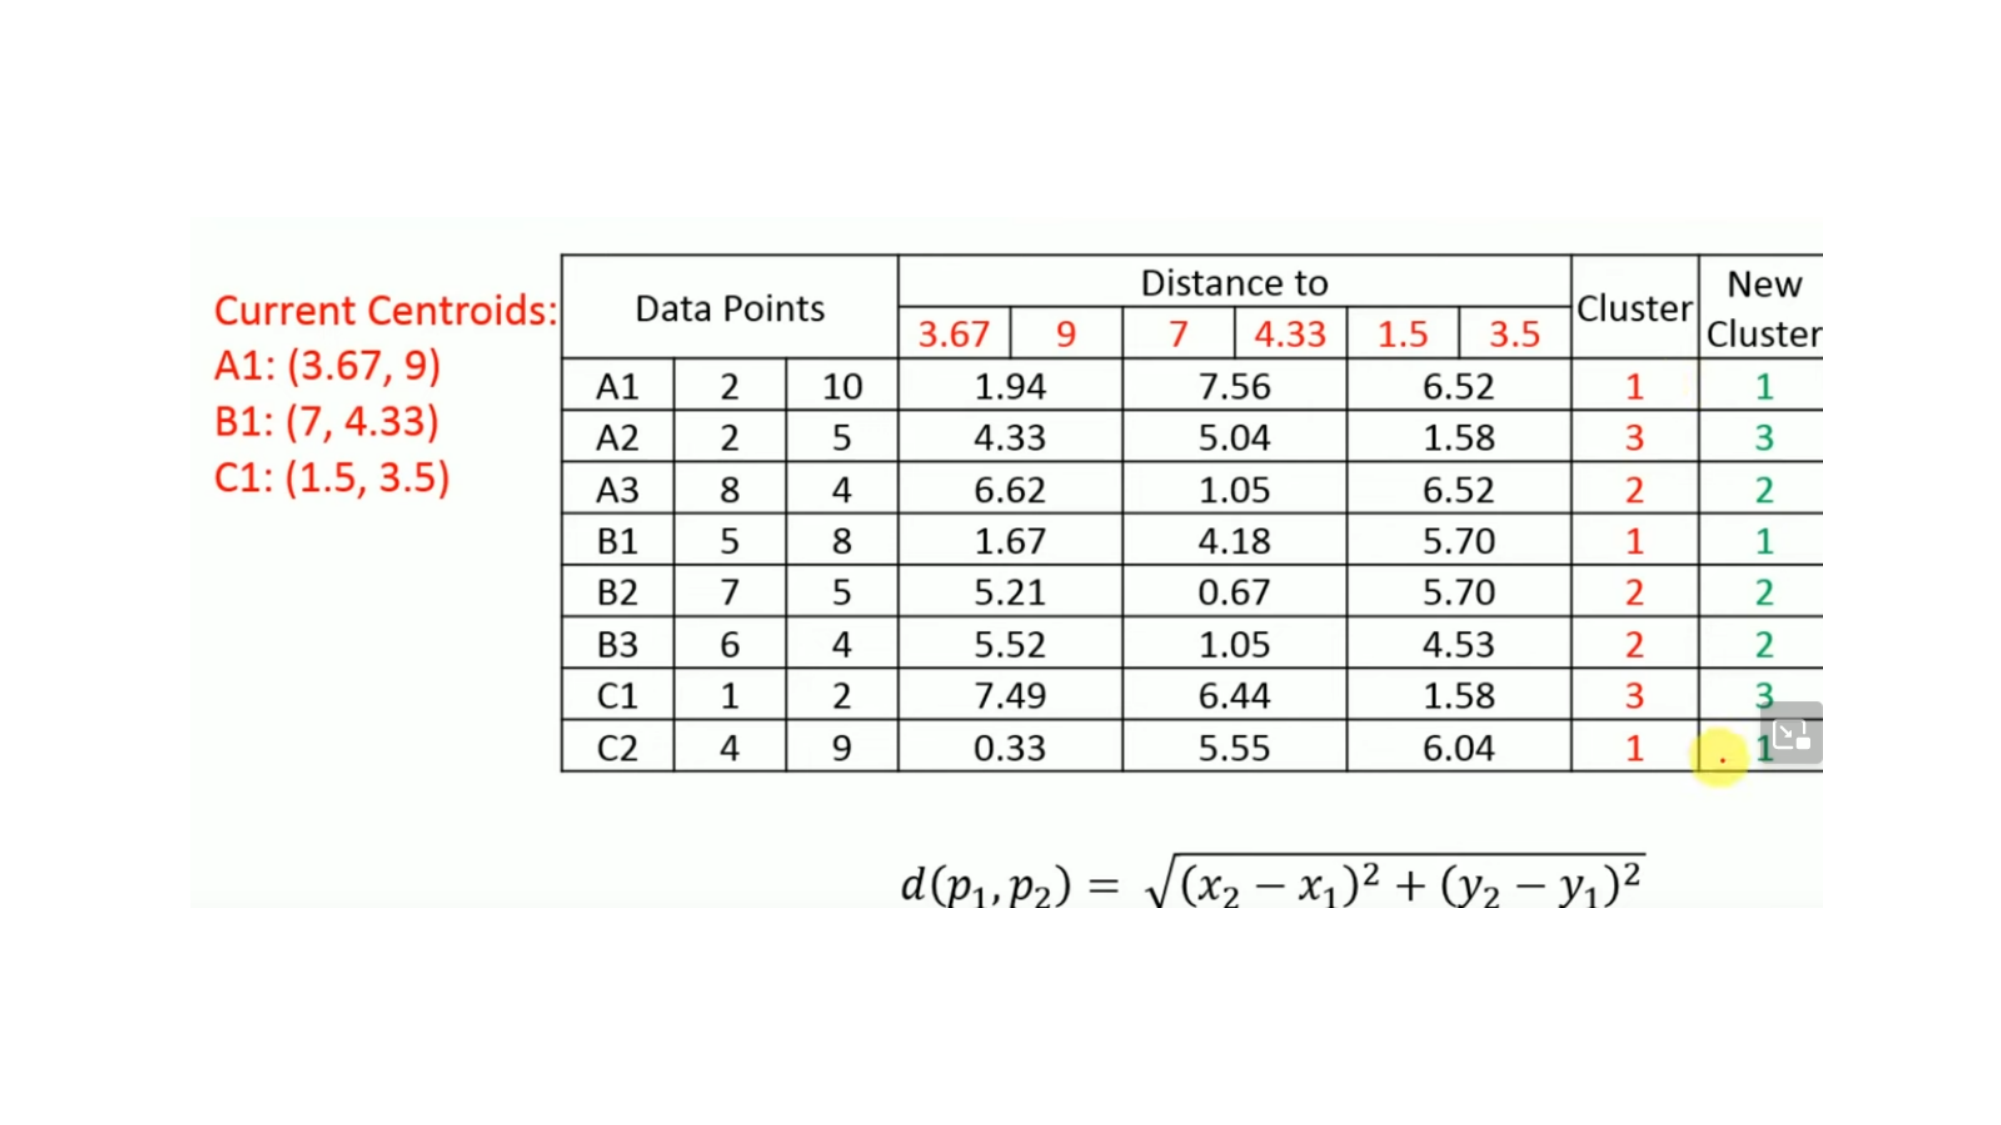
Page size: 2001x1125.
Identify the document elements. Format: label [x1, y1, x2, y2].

picture [177, 217, 1823, 908]
